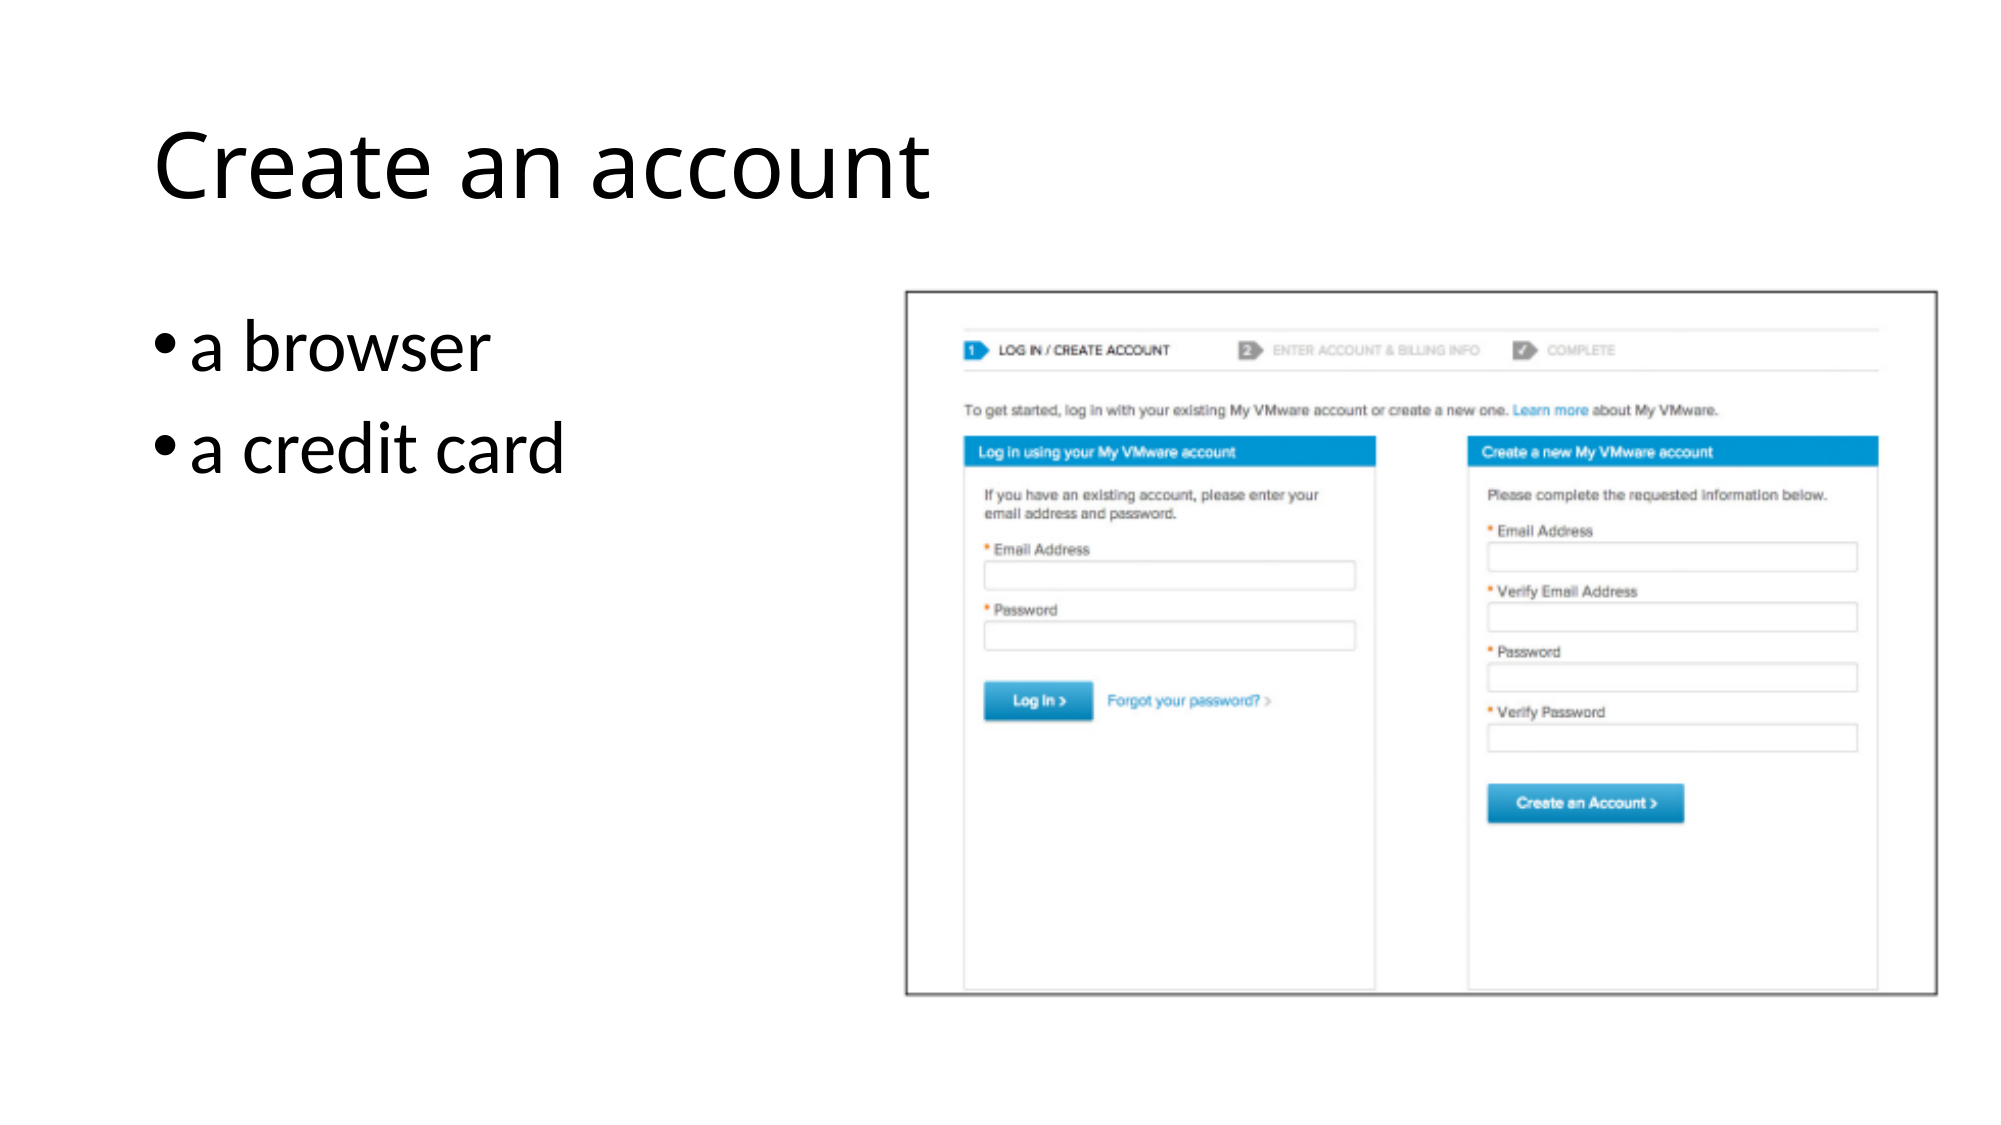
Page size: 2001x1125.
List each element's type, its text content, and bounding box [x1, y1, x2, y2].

picture [892, 277, 1963, 1014]
list a browser a credit card [137, 299, 892, 1014]
title Create an account [137, 59, 1863, 278]
